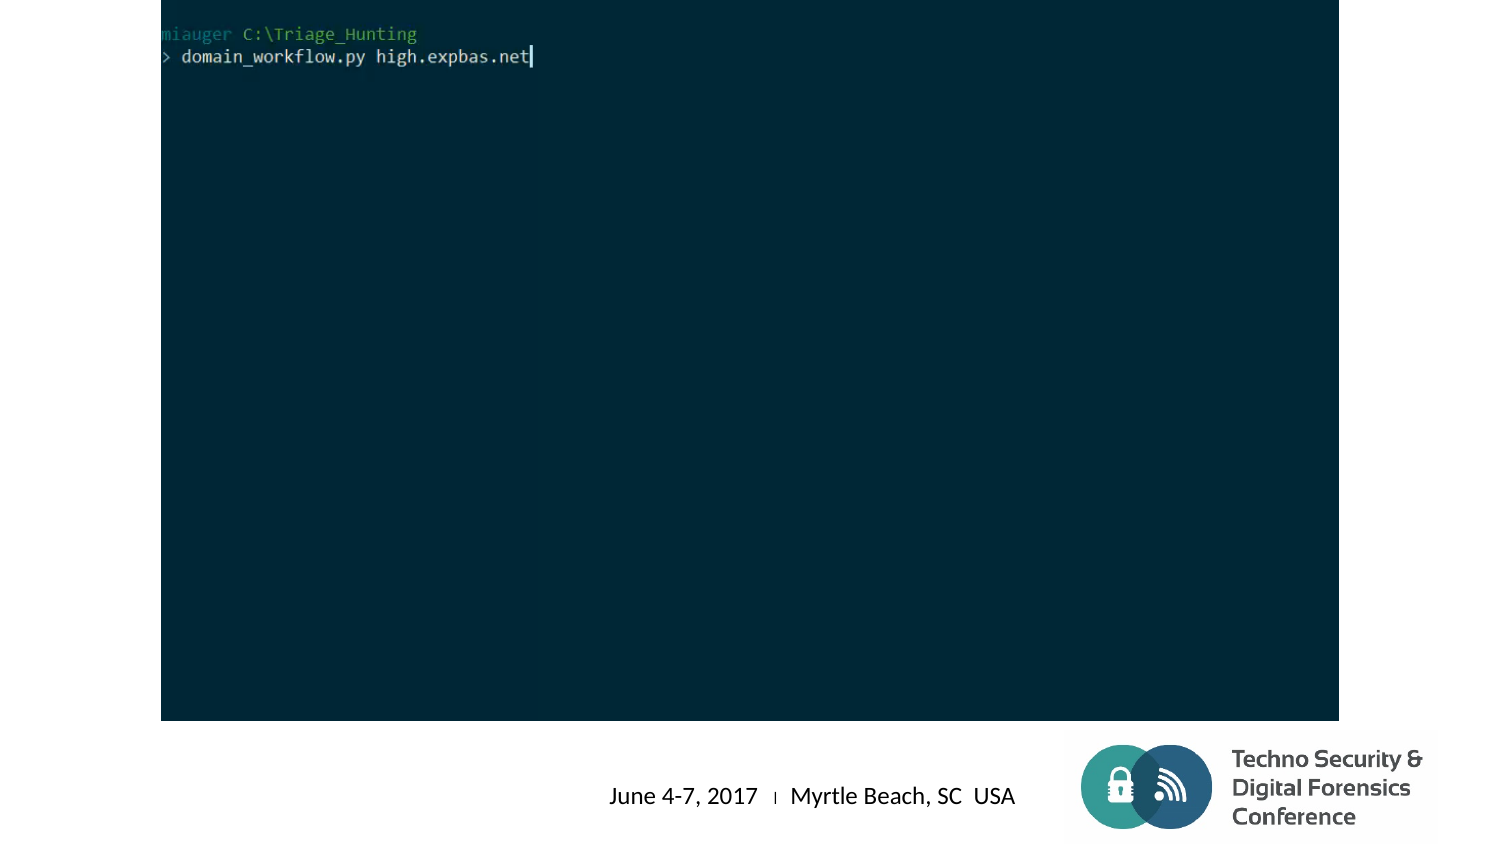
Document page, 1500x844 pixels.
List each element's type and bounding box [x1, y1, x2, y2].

list [160, 0, 1340, 723]
picture [1064, 730, 1438, 844]
